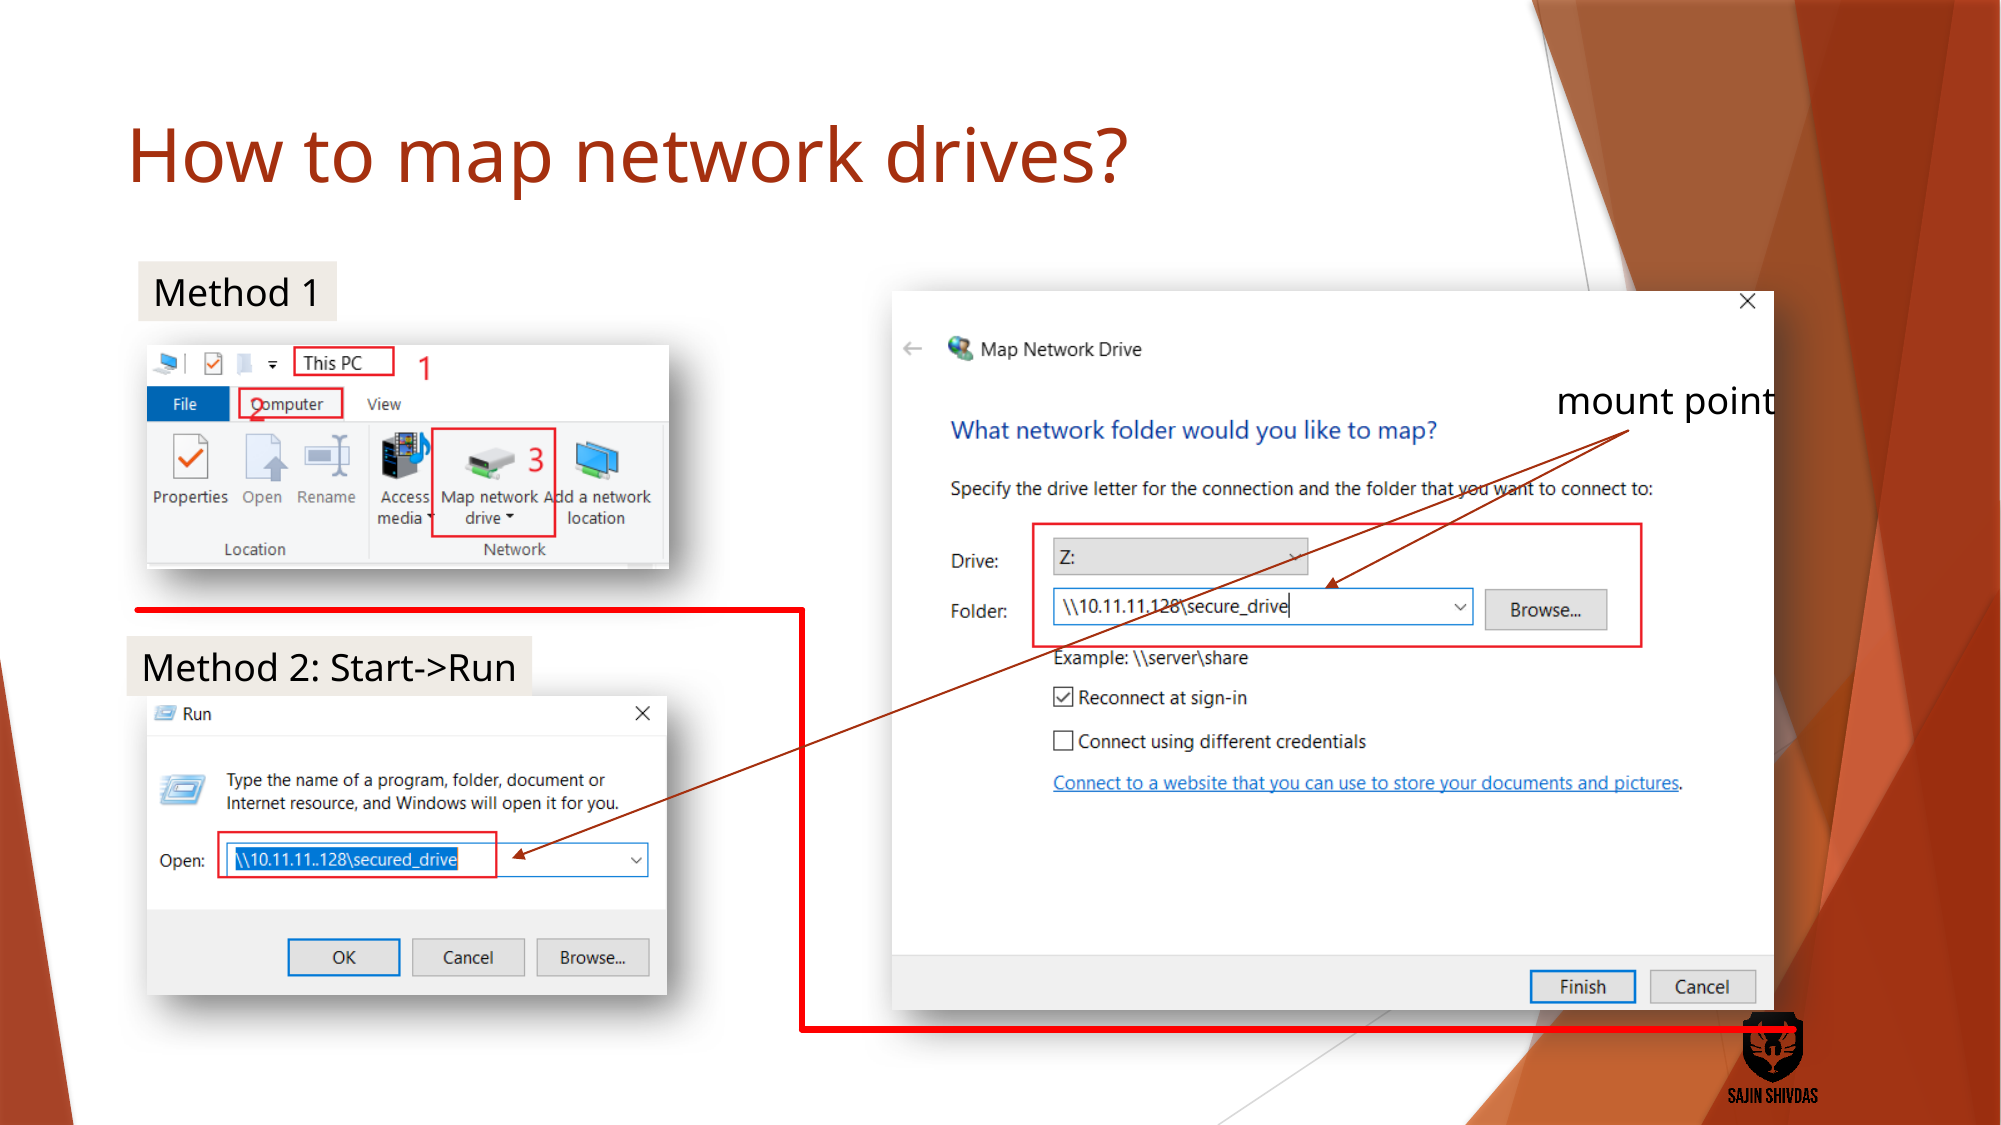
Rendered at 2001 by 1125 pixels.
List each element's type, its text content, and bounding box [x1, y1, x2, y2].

picture [147, 344, 670, 570]
picture [891, 291, 1775, 1010]
text_box Method 1 [138, 261, 337, 322]
picture [1718, 1002, 1830, 1115]
text_box Method 2: Start->Run [126, 636, 506, 696]
text_box mount point [1780, 369, 1791, 430]
title How to map network drives? [111, 99, 1522, 317]
picture [147, 696, 668, 996]
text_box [511, 430, 1629, 859]
